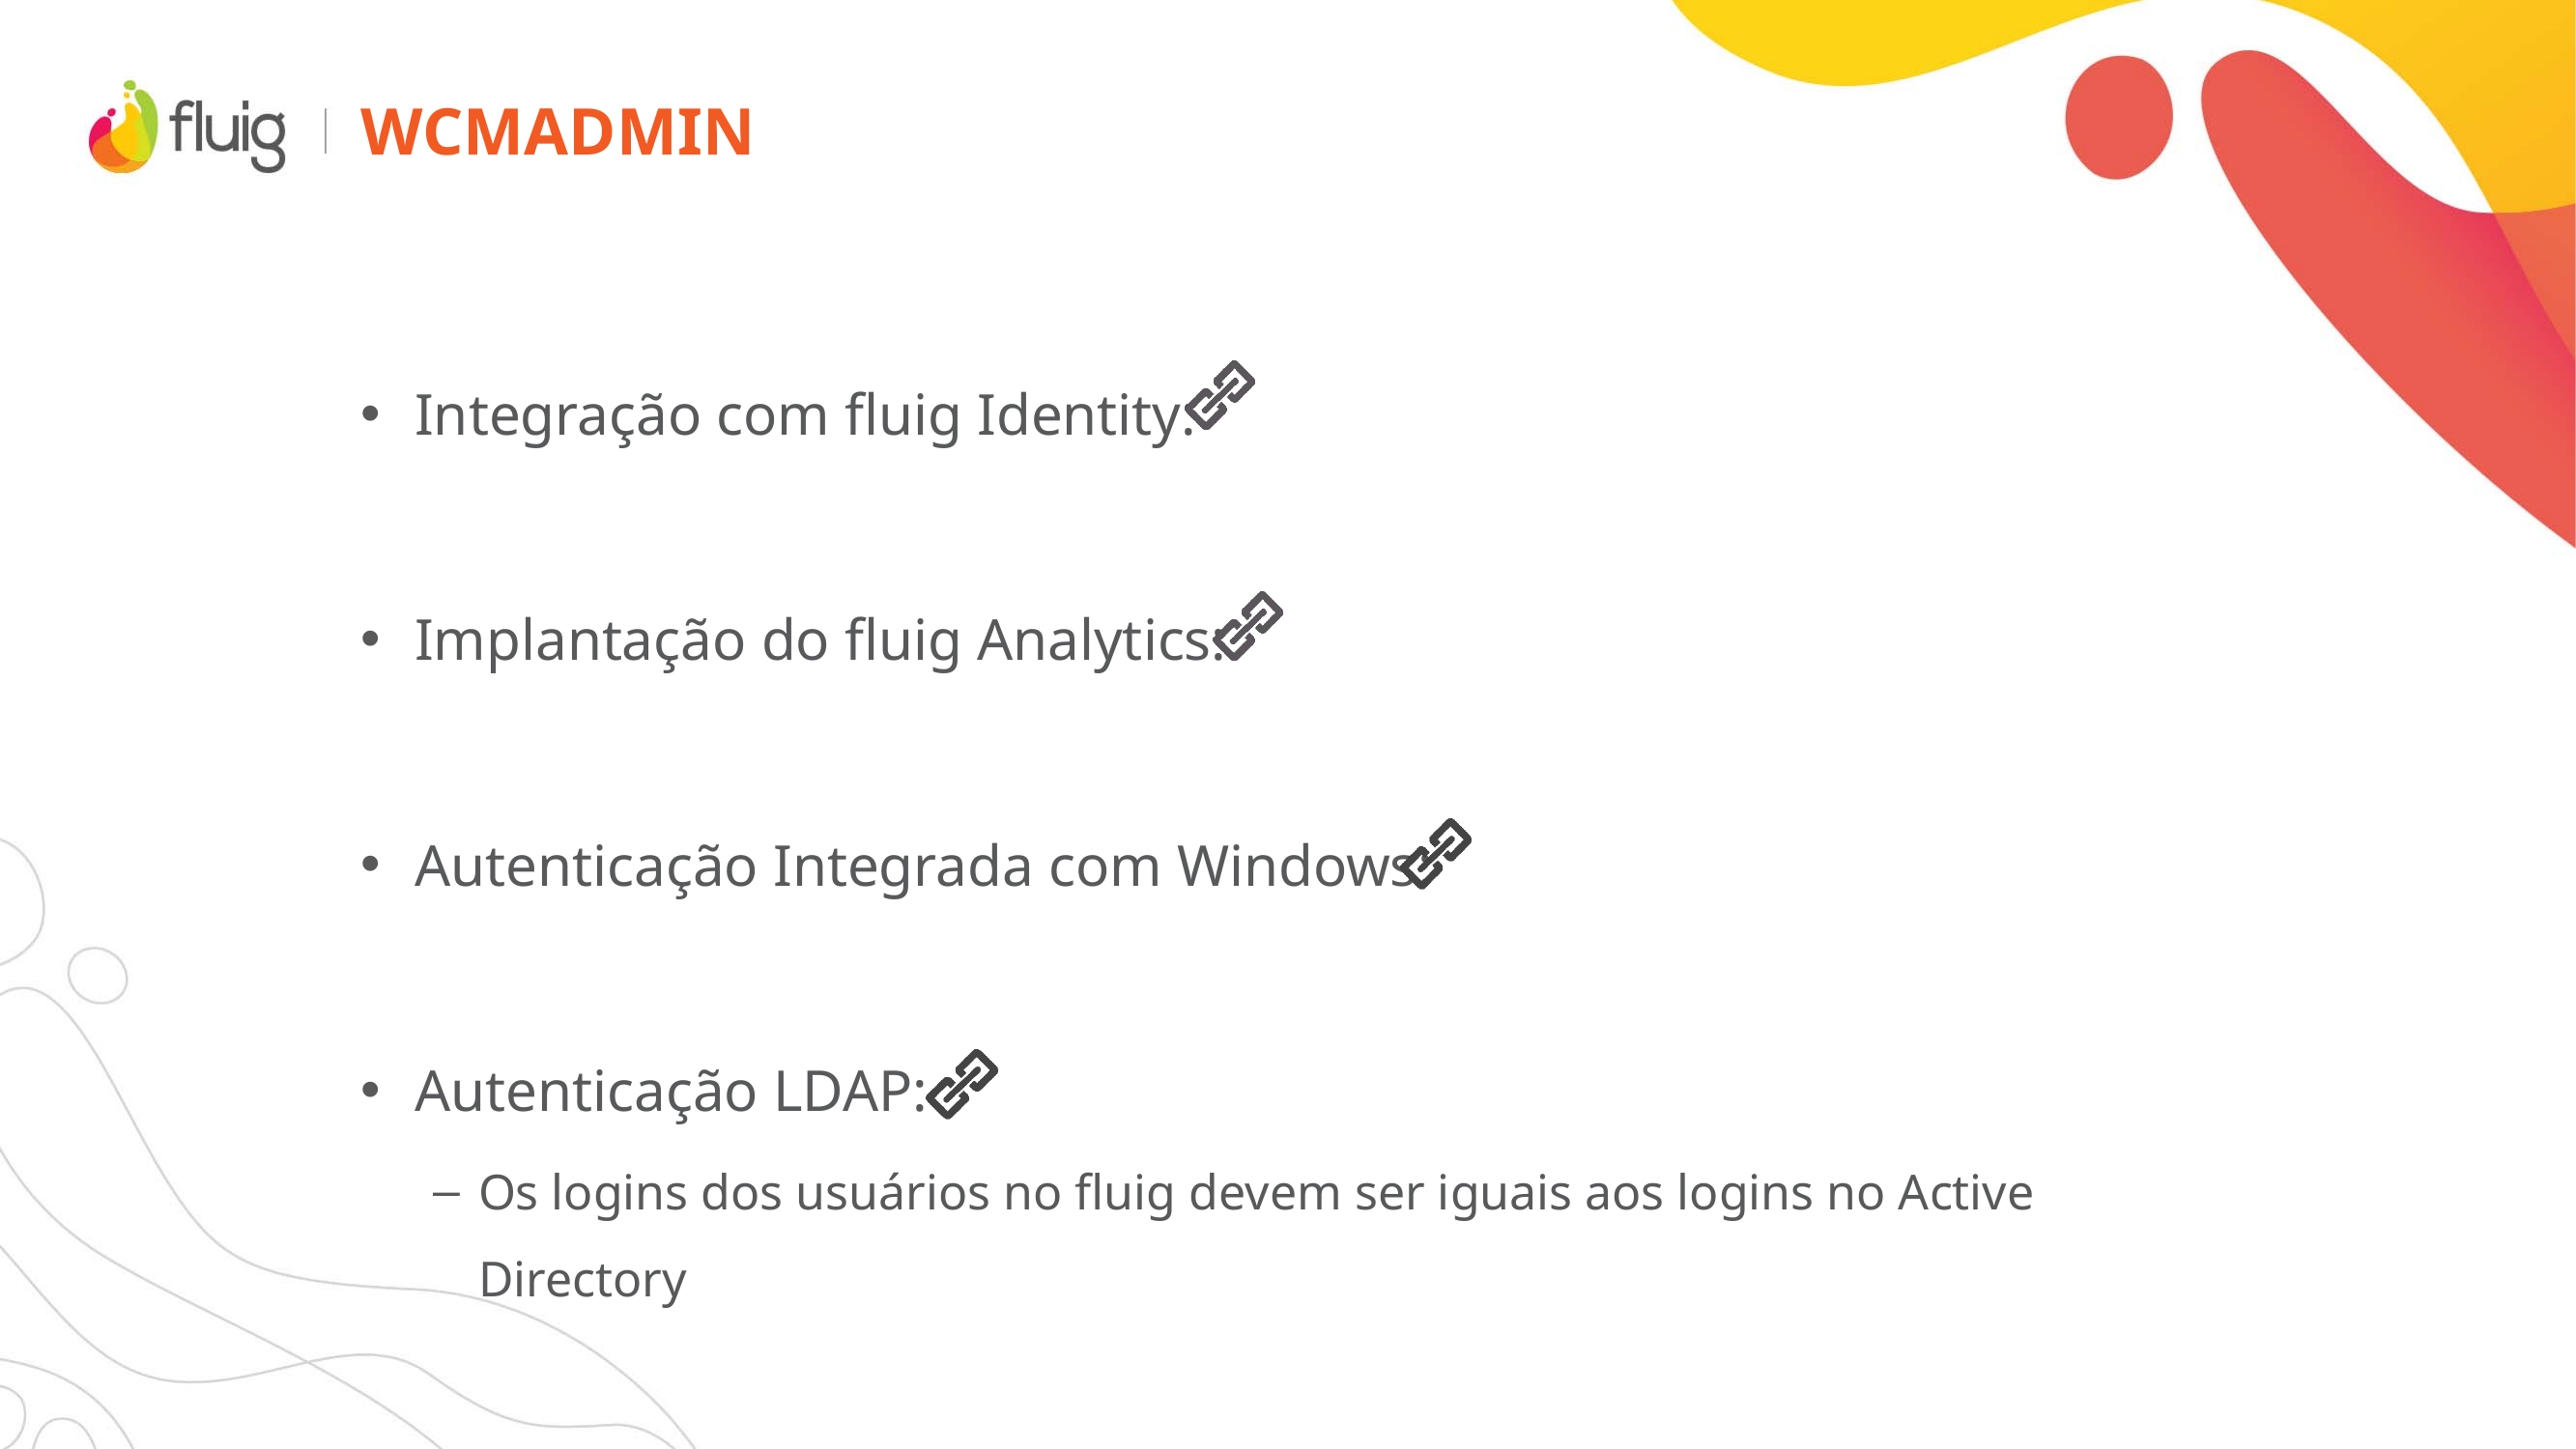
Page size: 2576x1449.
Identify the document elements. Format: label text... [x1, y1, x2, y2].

picture [0, 0, 2576, 1449]
title Wcmadmin [346, 83, 1727, 289]
list Integração com fluig Identity: Implantação do fluig Analytics: Autenticação Integrada com Windows: Autenticação LDAP: Os logins dos usuários no fluig devem ser iguais aos logins no Active Directory [346, 337, 2266, 1269]
